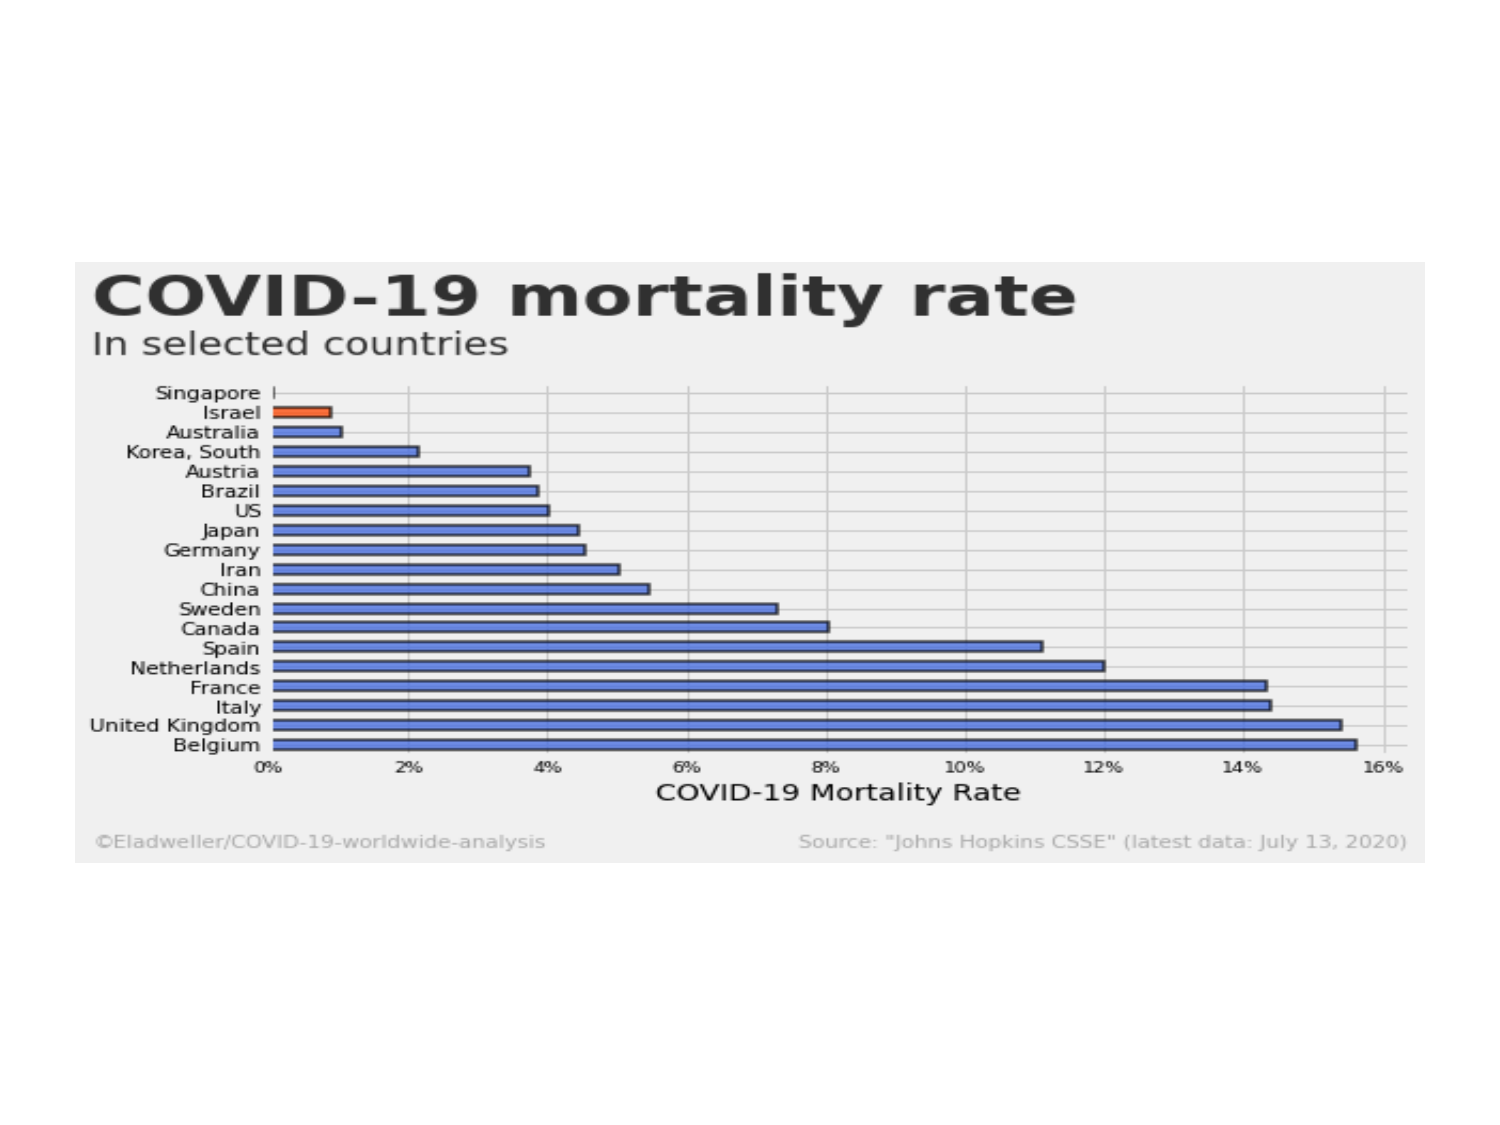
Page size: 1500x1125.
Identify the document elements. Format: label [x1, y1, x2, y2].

picture [74, 262, 1426, 863]
